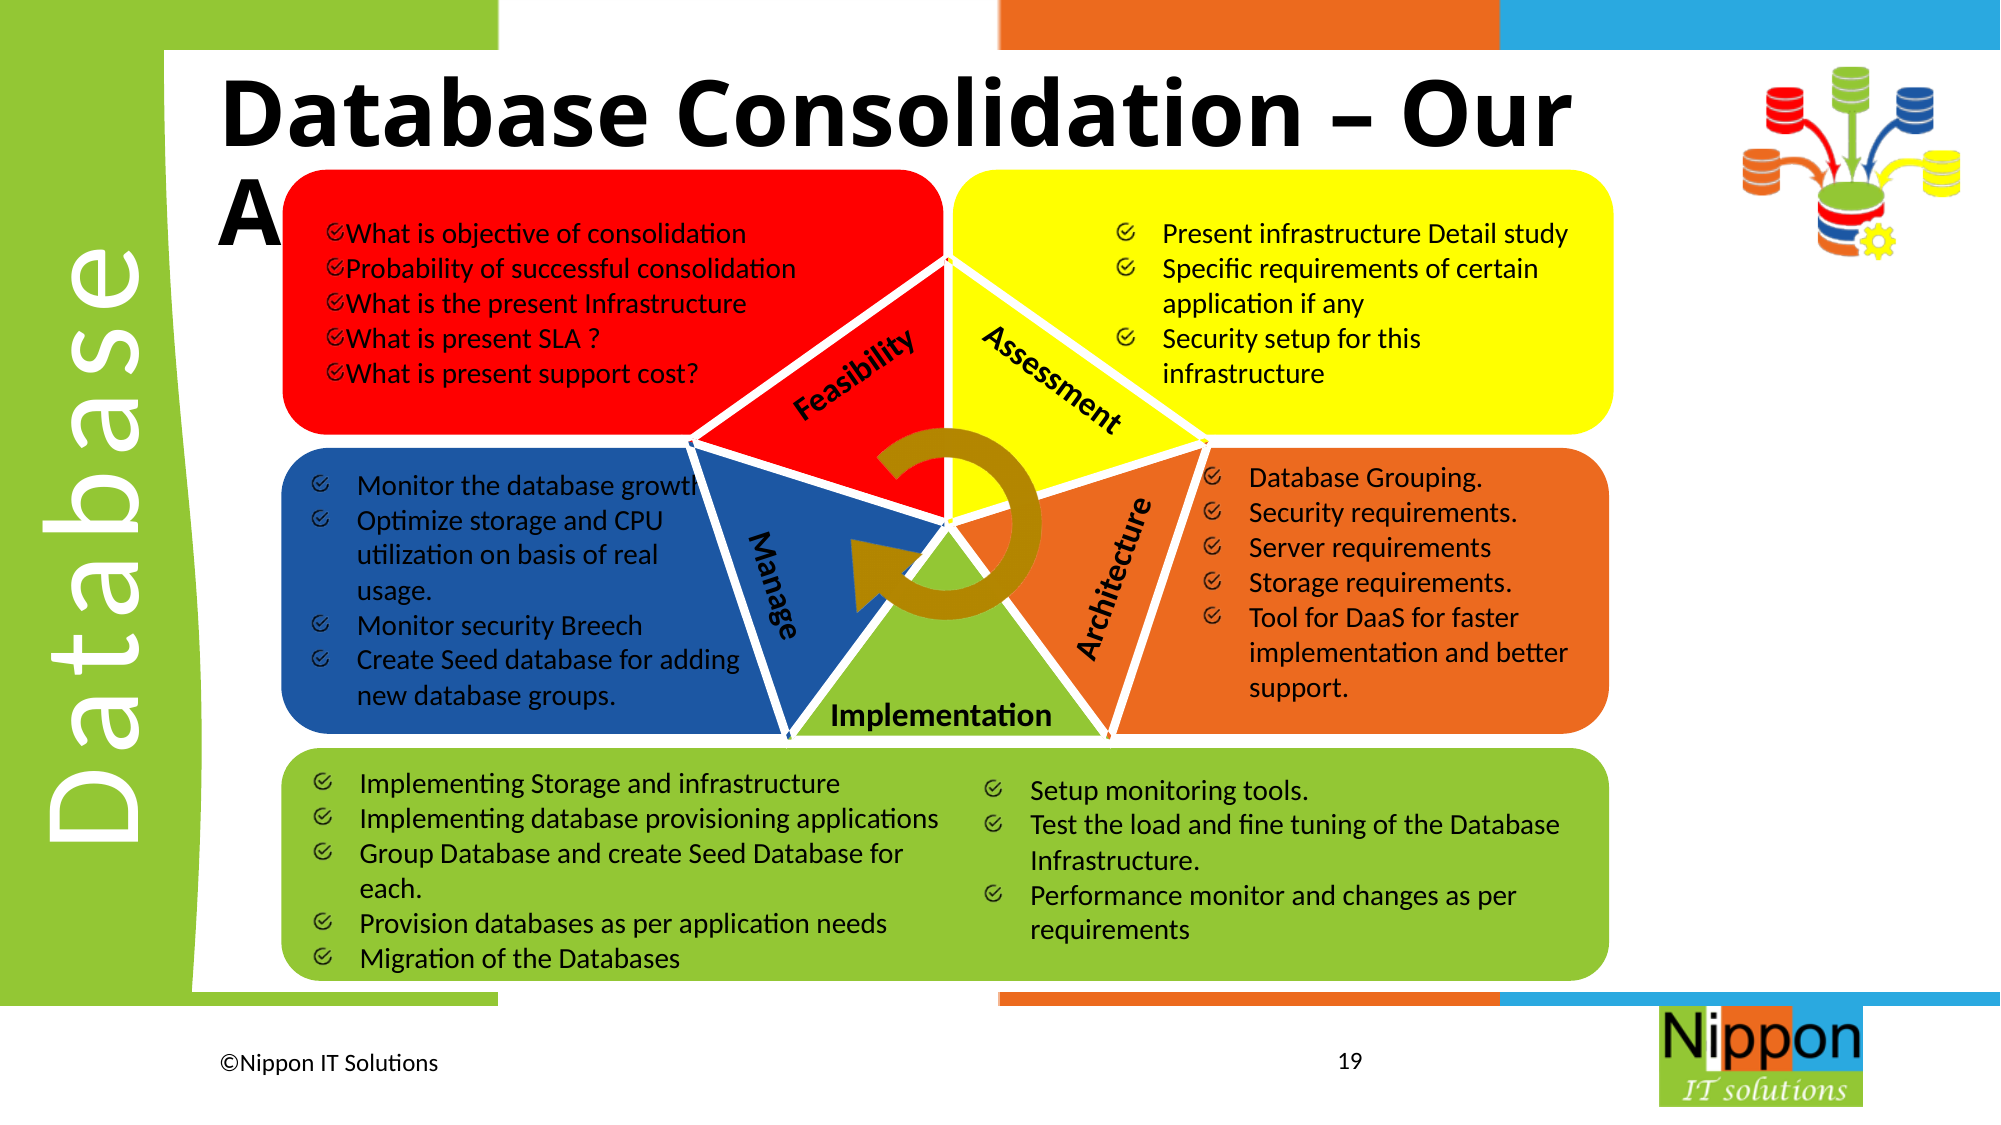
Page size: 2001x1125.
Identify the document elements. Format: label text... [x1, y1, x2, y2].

slide_number 19 [1322, 1037, 1483, 1098]
picture [1735, 59, 1970, 267]
text_box Database [0, 194, 174, 903]
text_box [281, 169, 1624, 985]
picture [0, 992, 2000, 1107]
picture [0, 0, 2000, 50]
text_box Database Consolidation – Our Approach [204, 59, 1735, 170]
footer ©Nippon IT Solutions [204, 1039, 1061, 1099]
